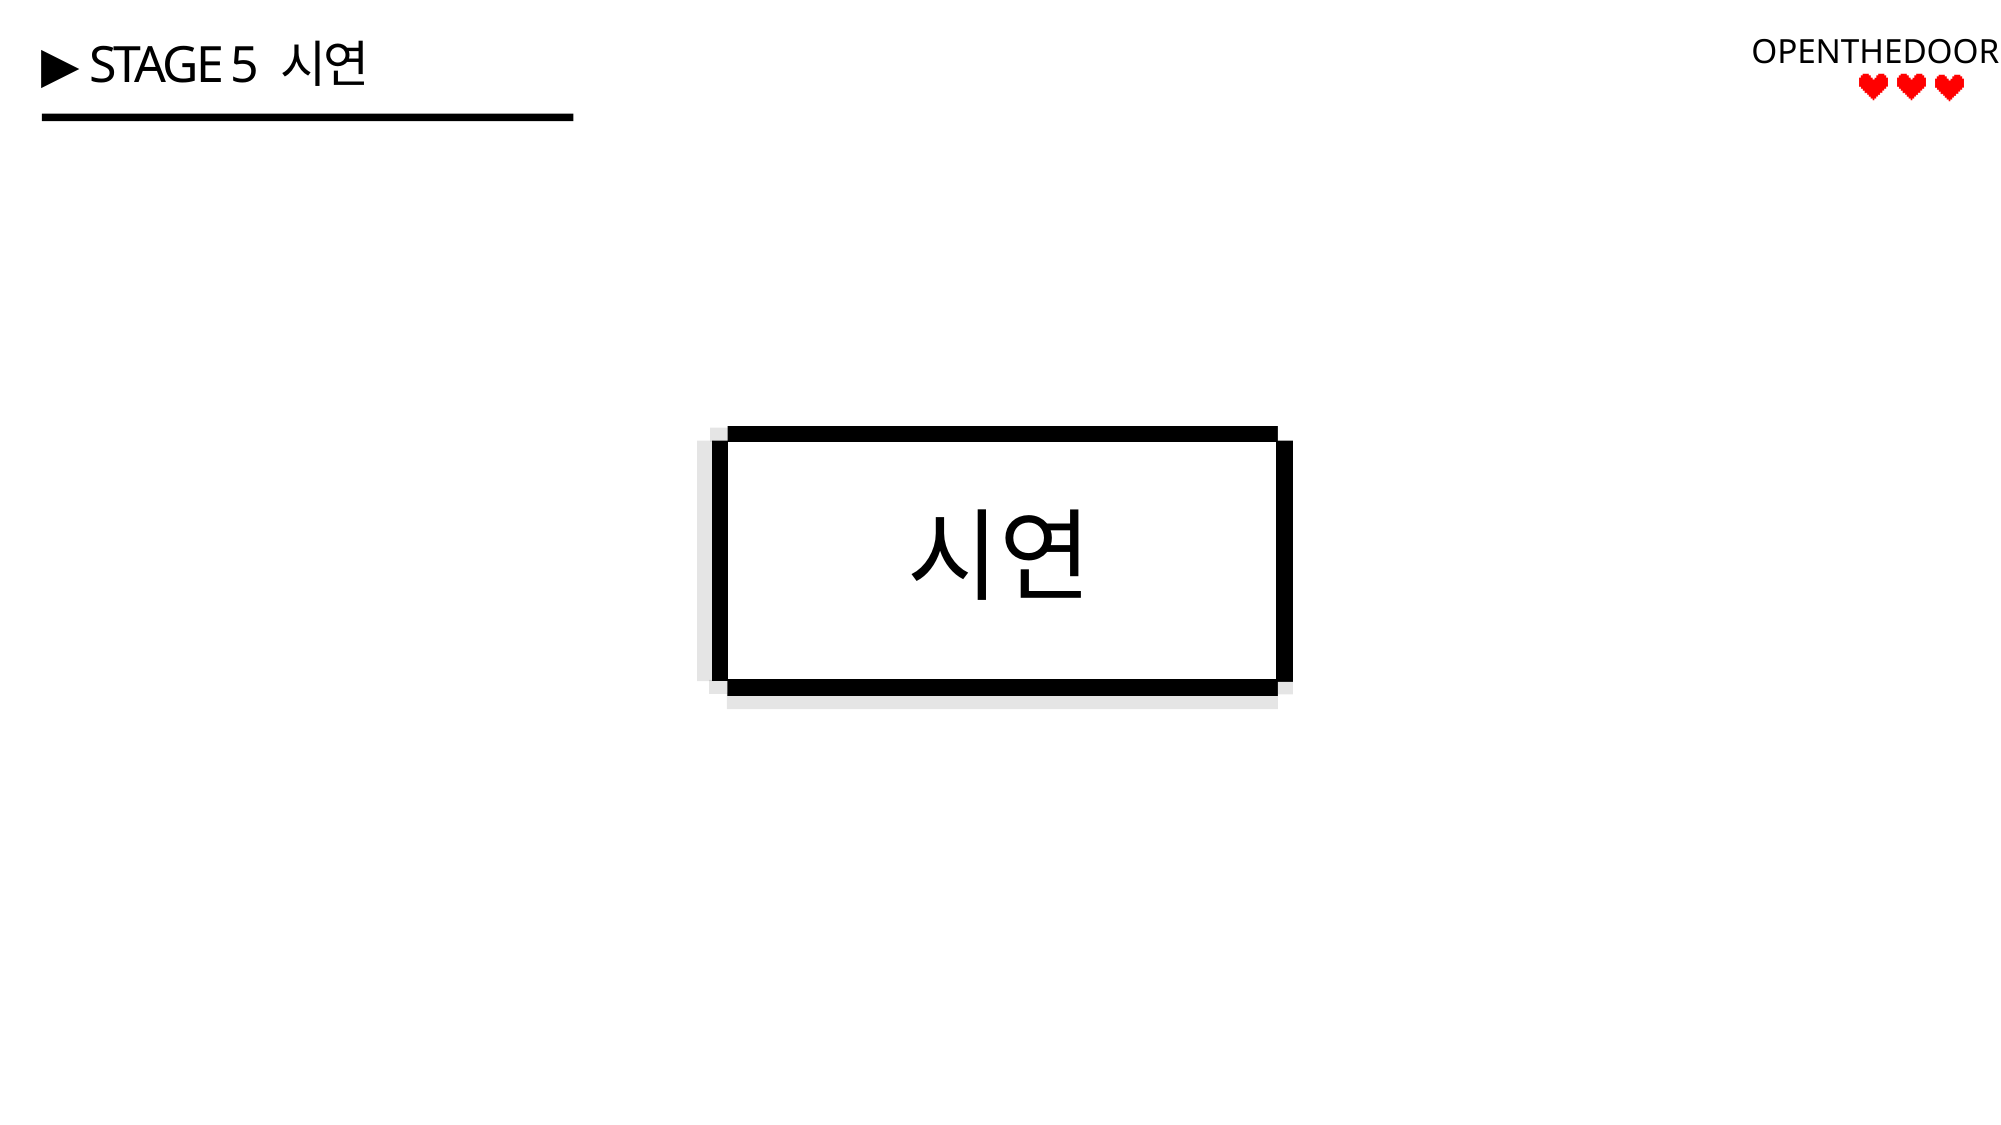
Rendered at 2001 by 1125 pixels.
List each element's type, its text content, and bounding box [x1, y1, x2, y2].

text_box ▶ STAGE 5 시연 [26, 25, 737, 100]
text_box [41, 113, 574, 122]
text_box OPENTHEDOOR [1676, 23, 2000, 78]
picture [1855, 66, 1970, 111]
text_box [705, 423, 1295, 701]
